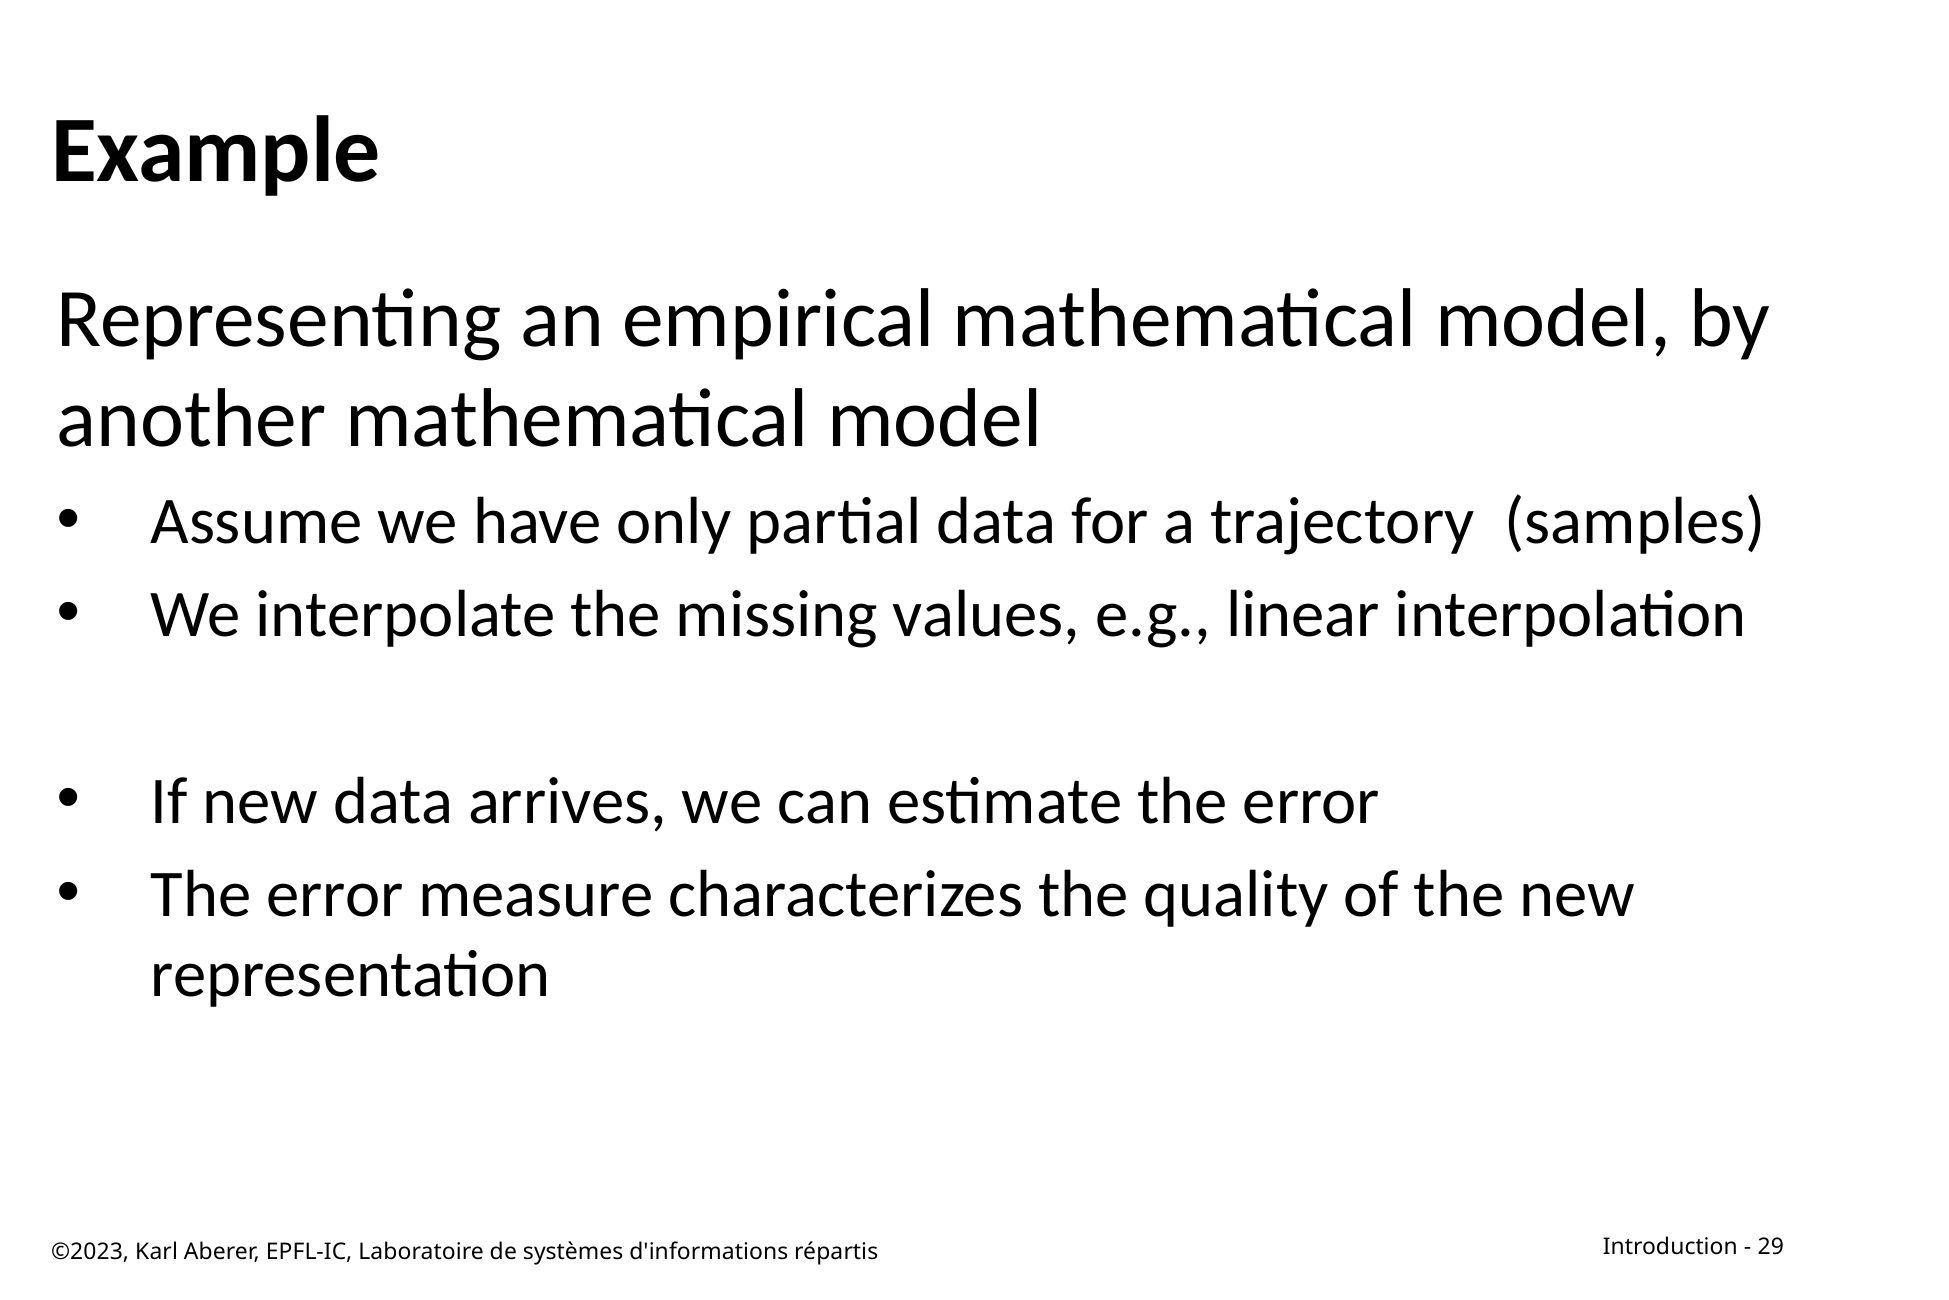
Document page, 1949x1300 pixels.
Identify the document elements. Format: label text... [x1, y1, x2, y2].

title Example [32, 57, 1803, 232]
footer ©2023, Karl Aberer, EPFL-IC, Laboratoire de systèmes d'informations répartis [32, 1227, 1284, 1271]
